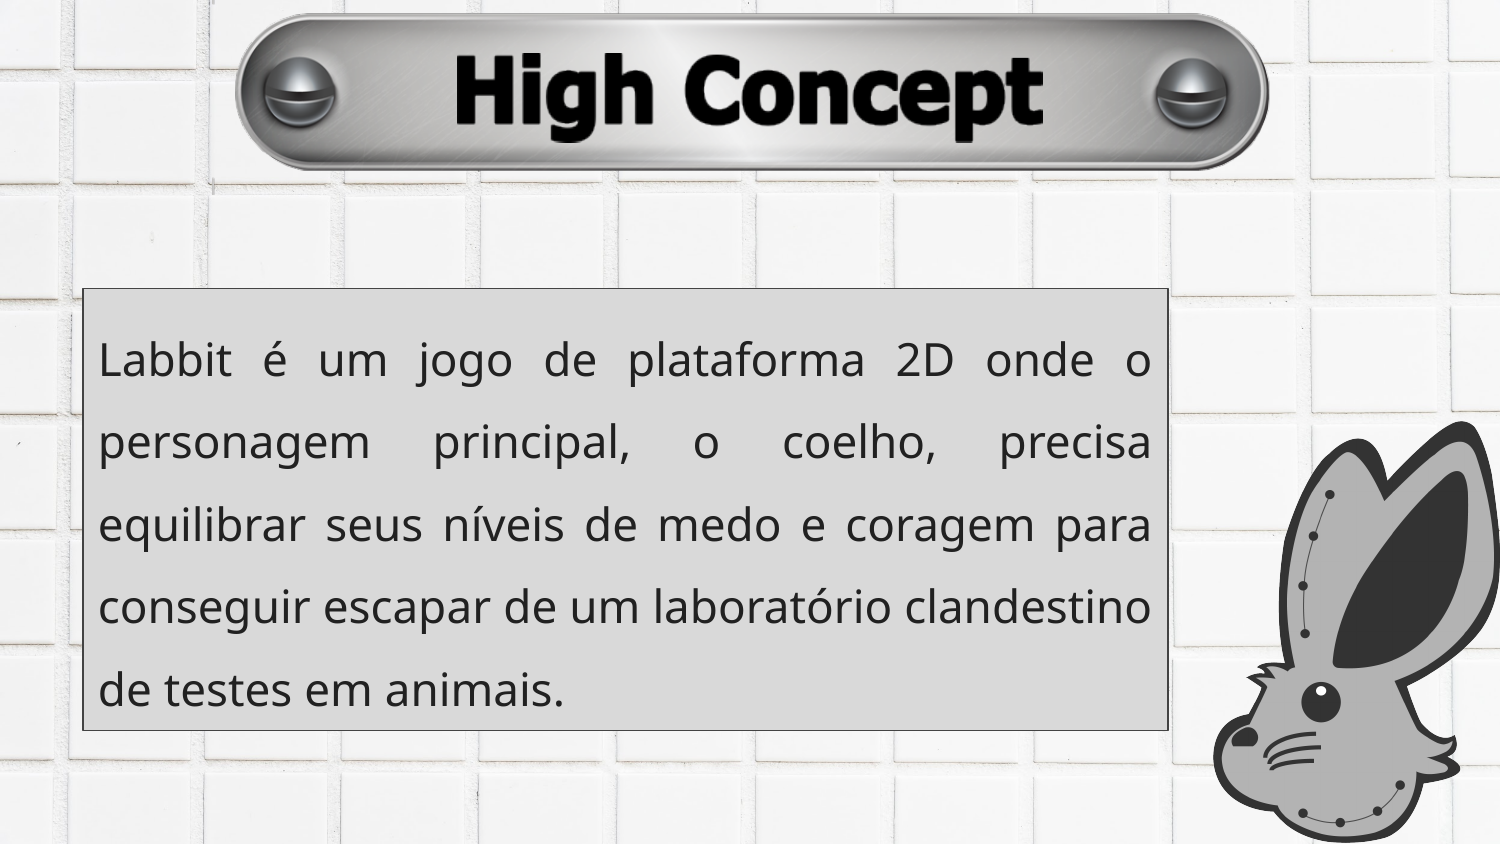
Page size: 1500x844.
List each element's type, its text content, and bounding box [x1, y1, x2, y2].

text_box [95, 26, 206, 93]
text_box Labbit é um jogo de plataforma 2D onde o personagem principal, o coelho, precisa equilibrar seus níveis de medo e coragem para conseguir escapar de um laboratório clandestino de testes em animais. [82, 288, 1168, 731]
picture [0, 0, 1500, 844]
